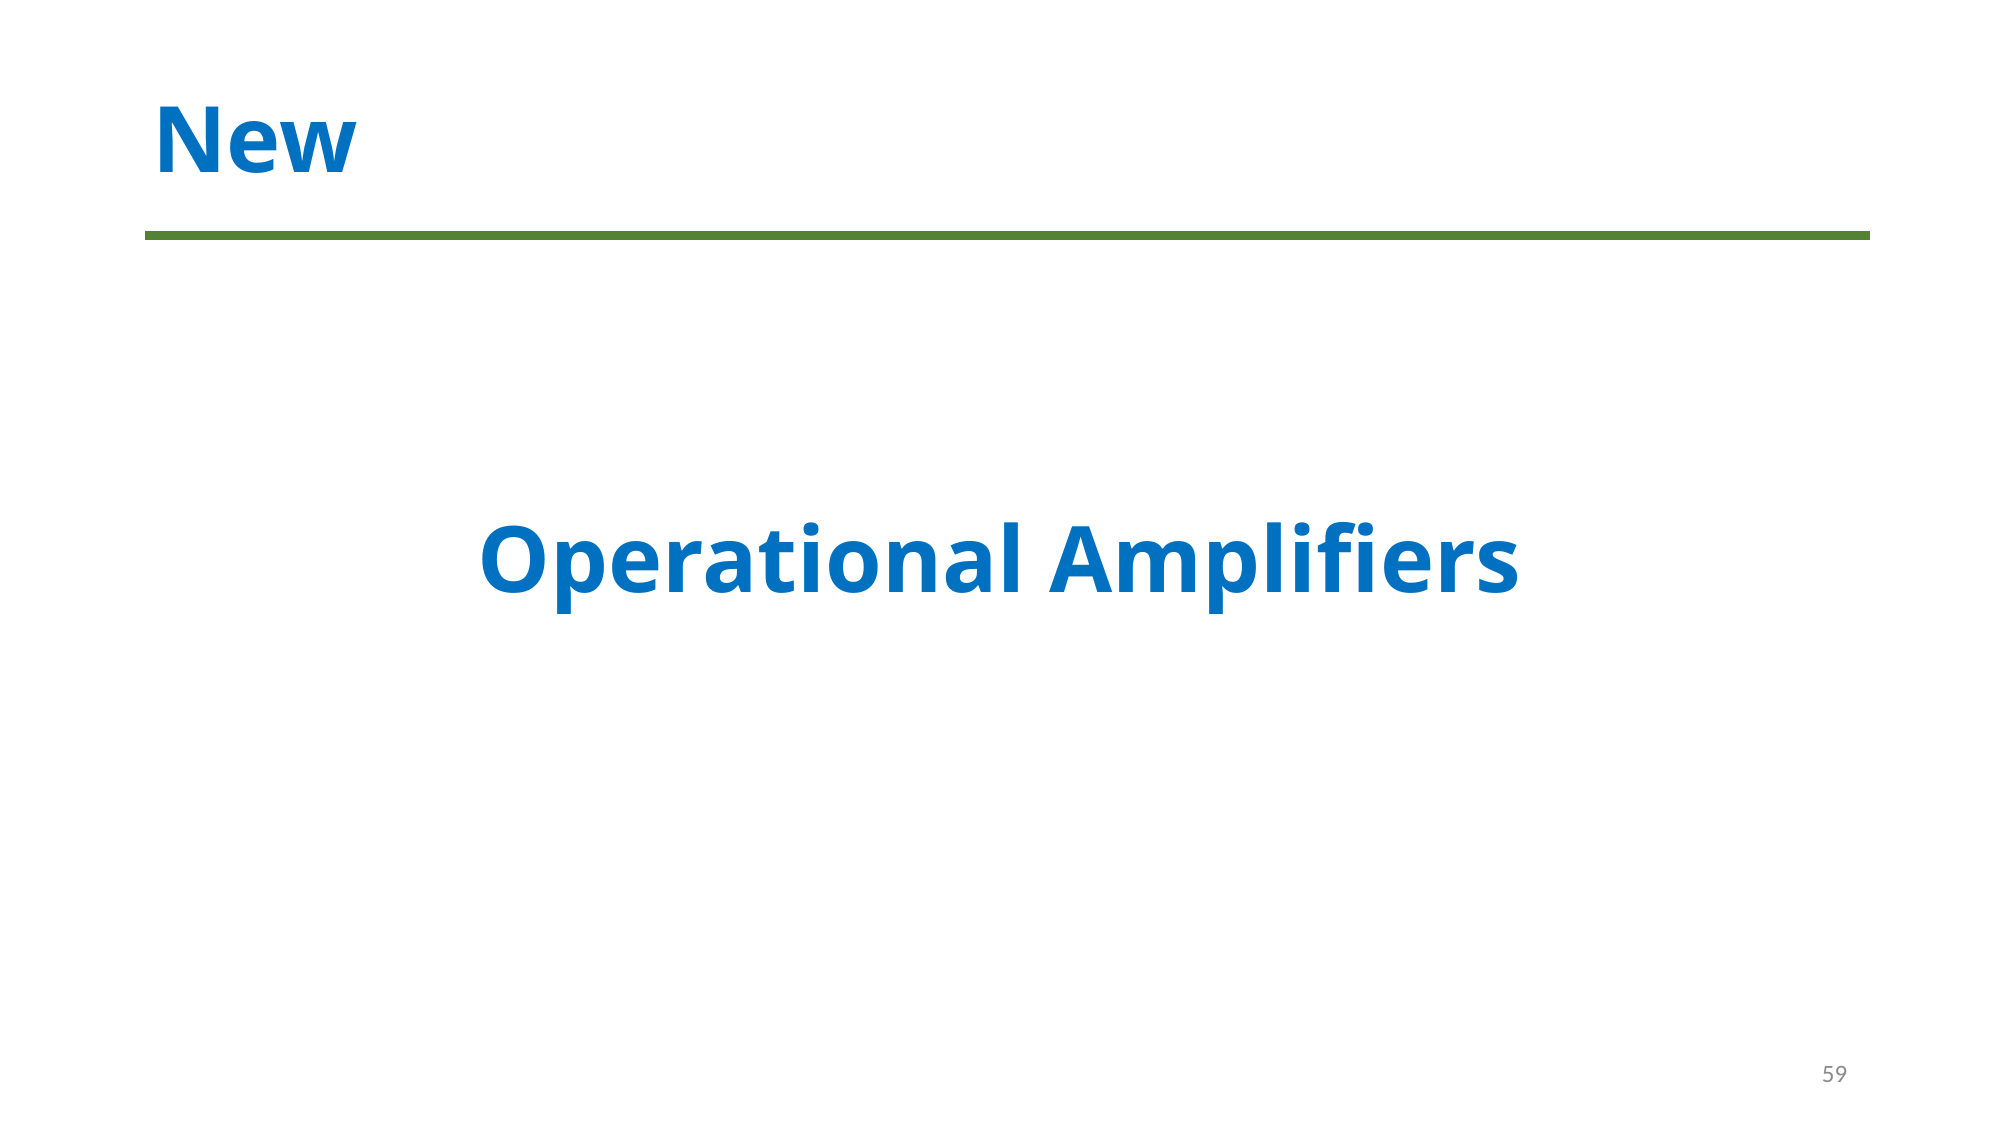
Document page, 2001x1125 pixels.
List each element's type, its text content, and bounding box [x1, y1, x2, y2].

text_box Operational Amplifiers [137, 453, 1863, 672]
slide_number 59 [1412, 1042, 1863, 1103]
text_box New [137, 62, 1863, 223]
